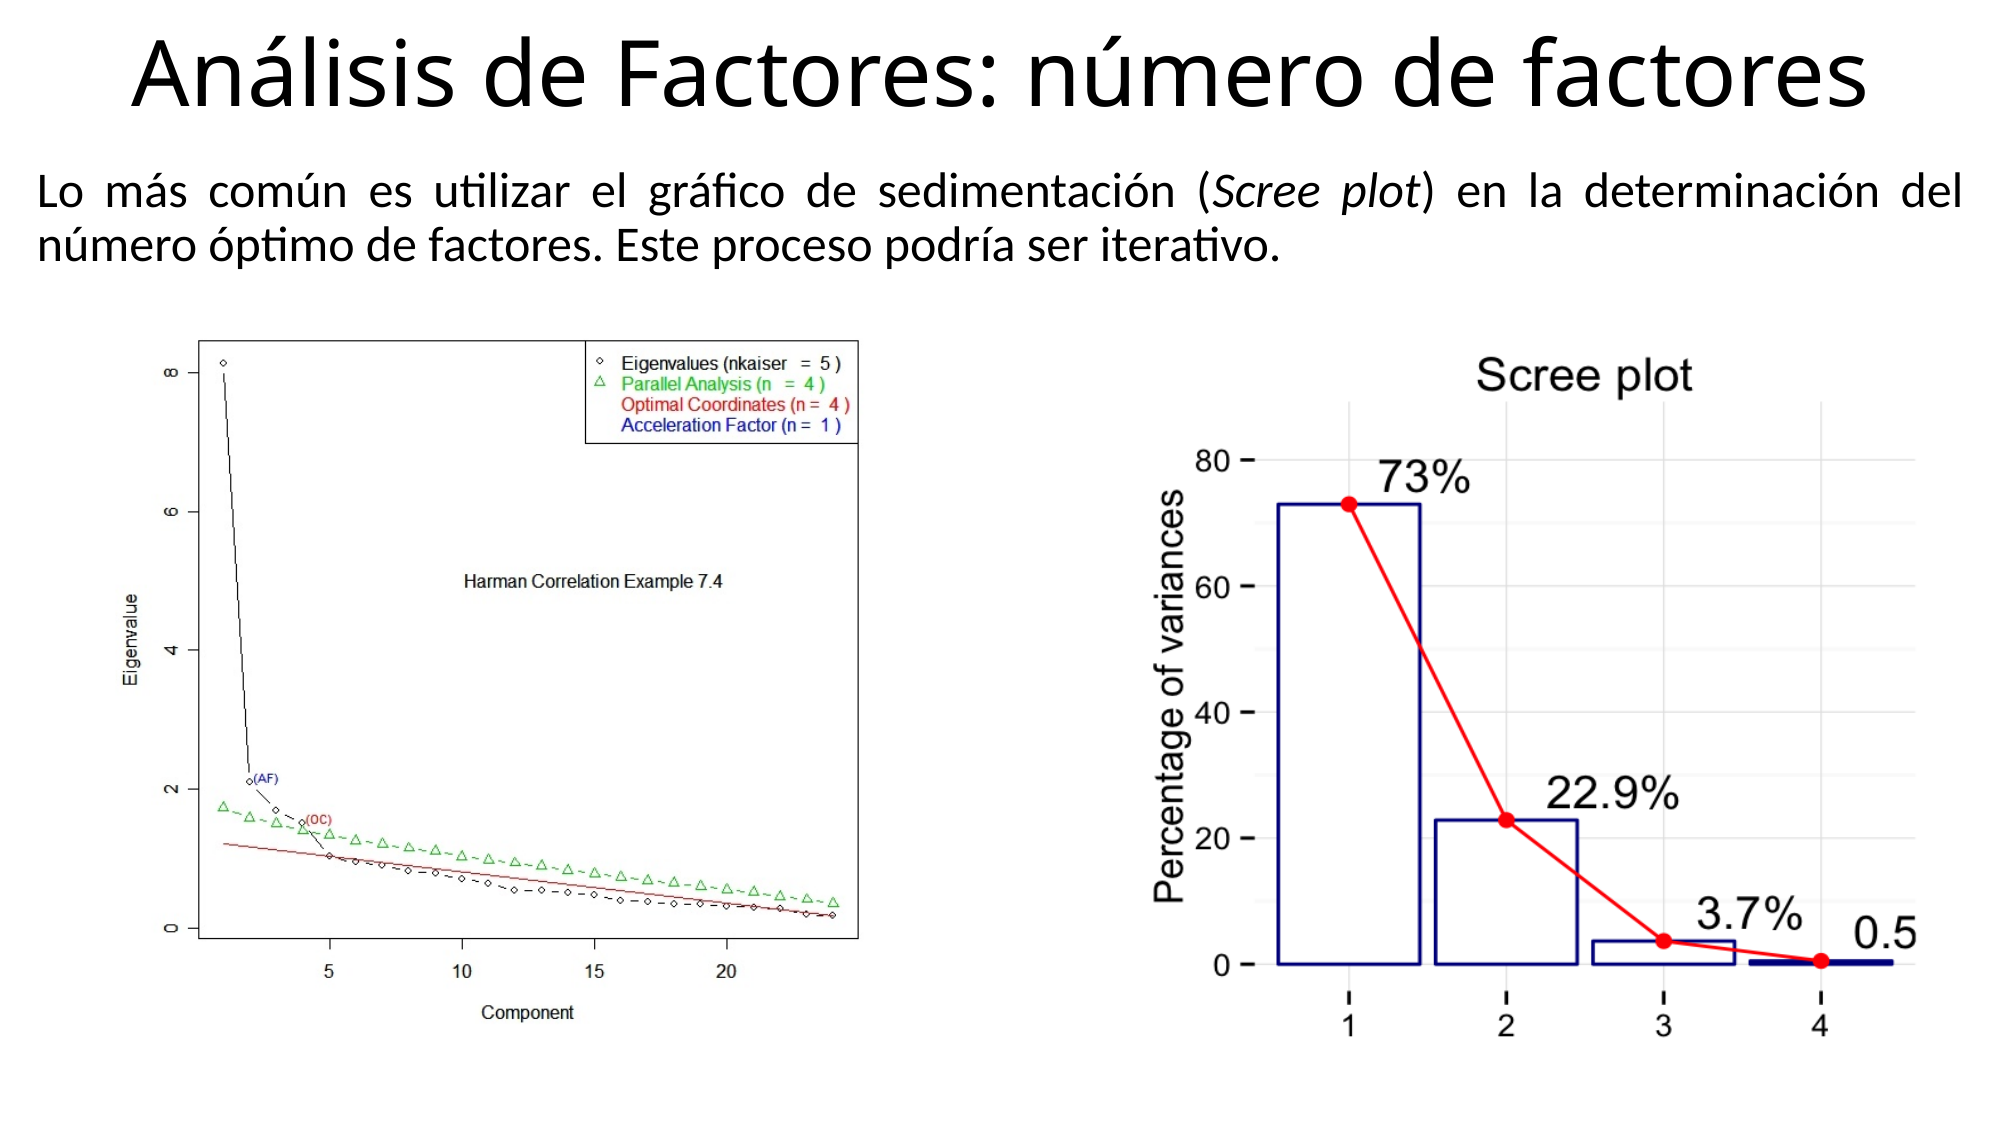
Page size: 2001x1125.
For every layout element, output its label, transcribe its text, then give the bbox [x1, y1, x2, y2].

picture [1144, 337, 1926, 1043]
list Lo más común es utilizar el gráfico de sedimentación (Scree plot) en la determinación del número óptimo de factores. Este proceso podría ser iterativo. [21, 156, 1979, 298]
picture [115, 337, 871, 1043]
text_box Análisis de Factores: número de factores [74, 16, 1929, 138]
